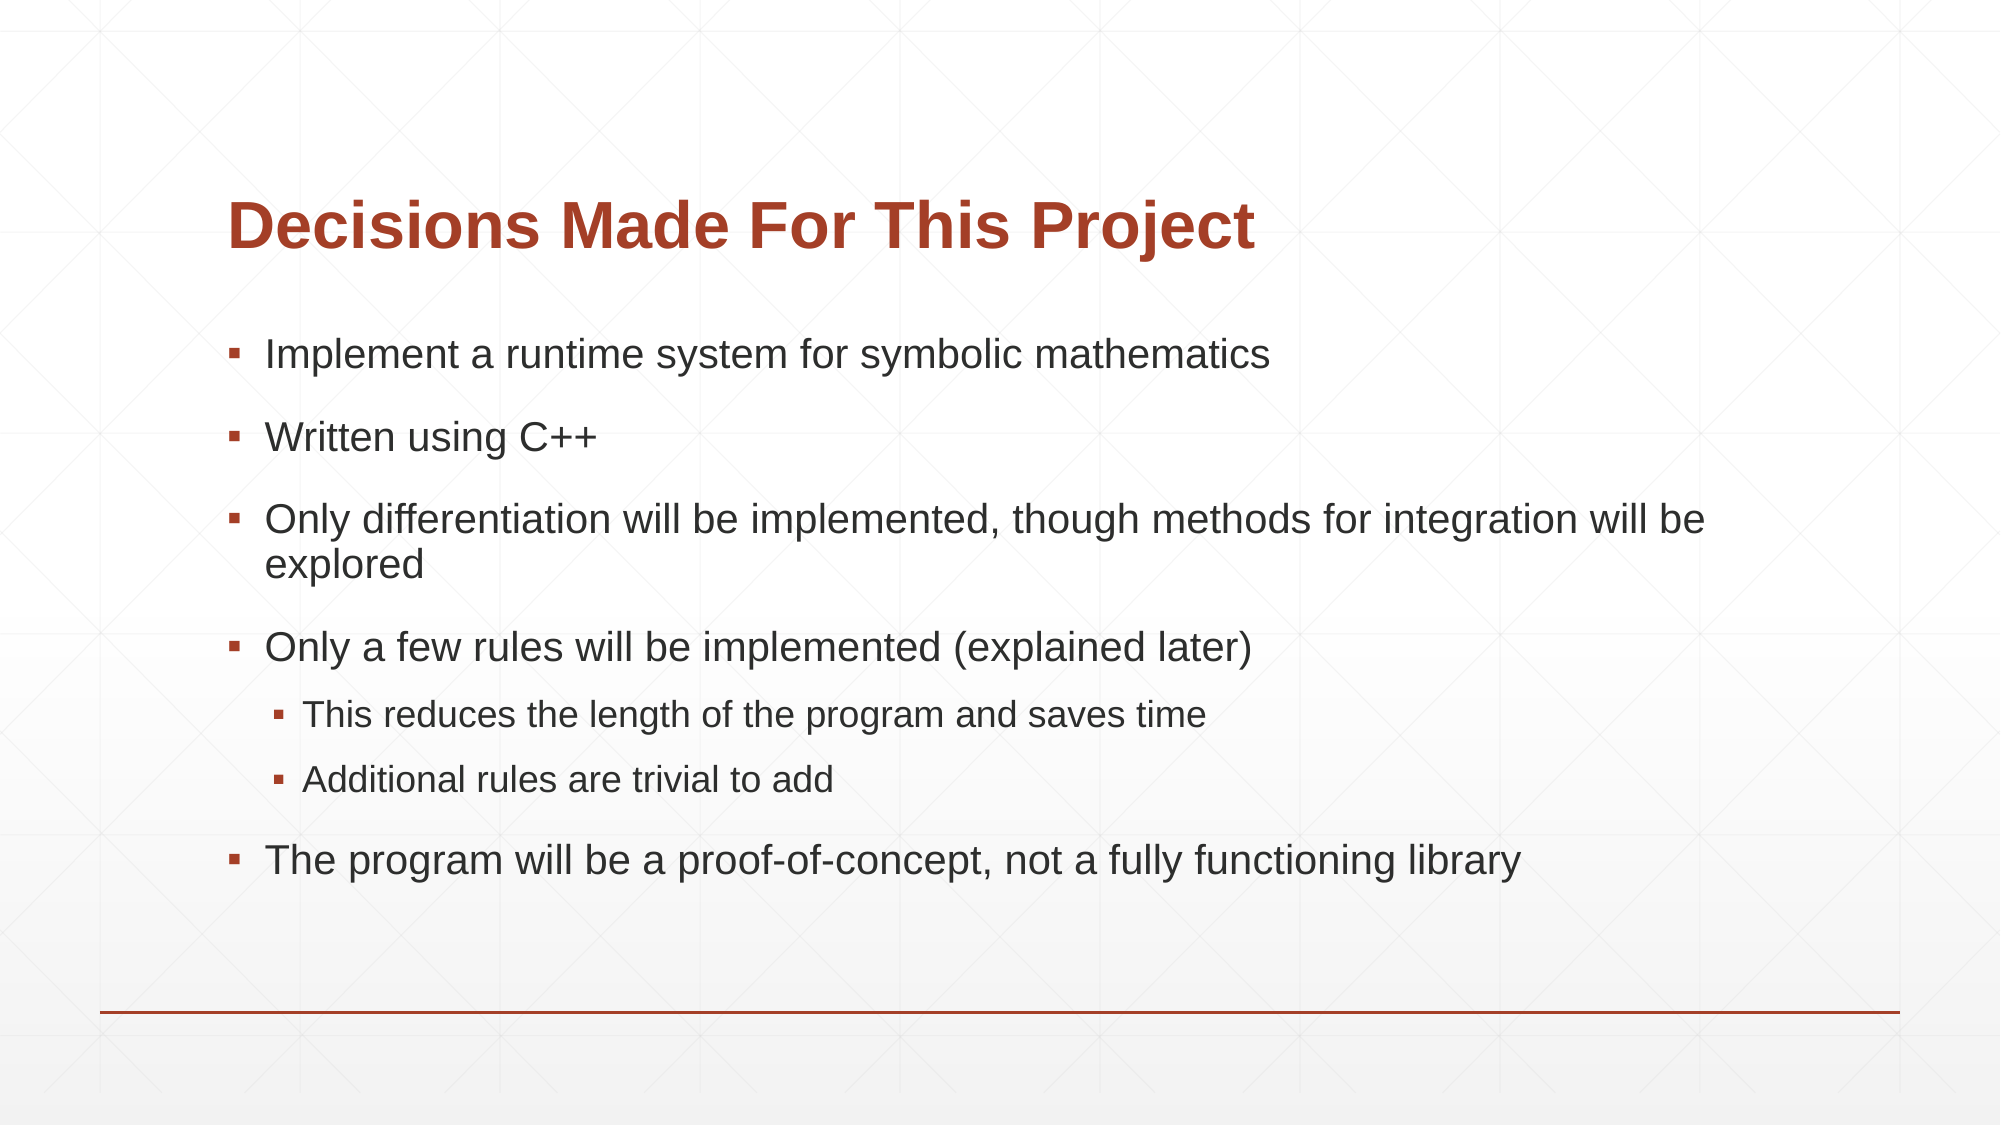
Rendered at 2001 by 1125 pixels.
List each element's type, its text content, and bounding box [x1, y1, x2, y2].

title Decisions Made For This Project [212, 82, 1788, 271]
text_box [212, 317, 1815, 943]
text_box Implement a runtime system for symbolic mathematics Written using C++ Only differentiation will be implemented, though methods for integration will be explored Only a few rules will be implemented (explained later) This reduces the length of the program and saves time Additional rules are trivial to add The program will be a proof-of-concept, not a fully functioning library [212, 324, 1798, 966]
